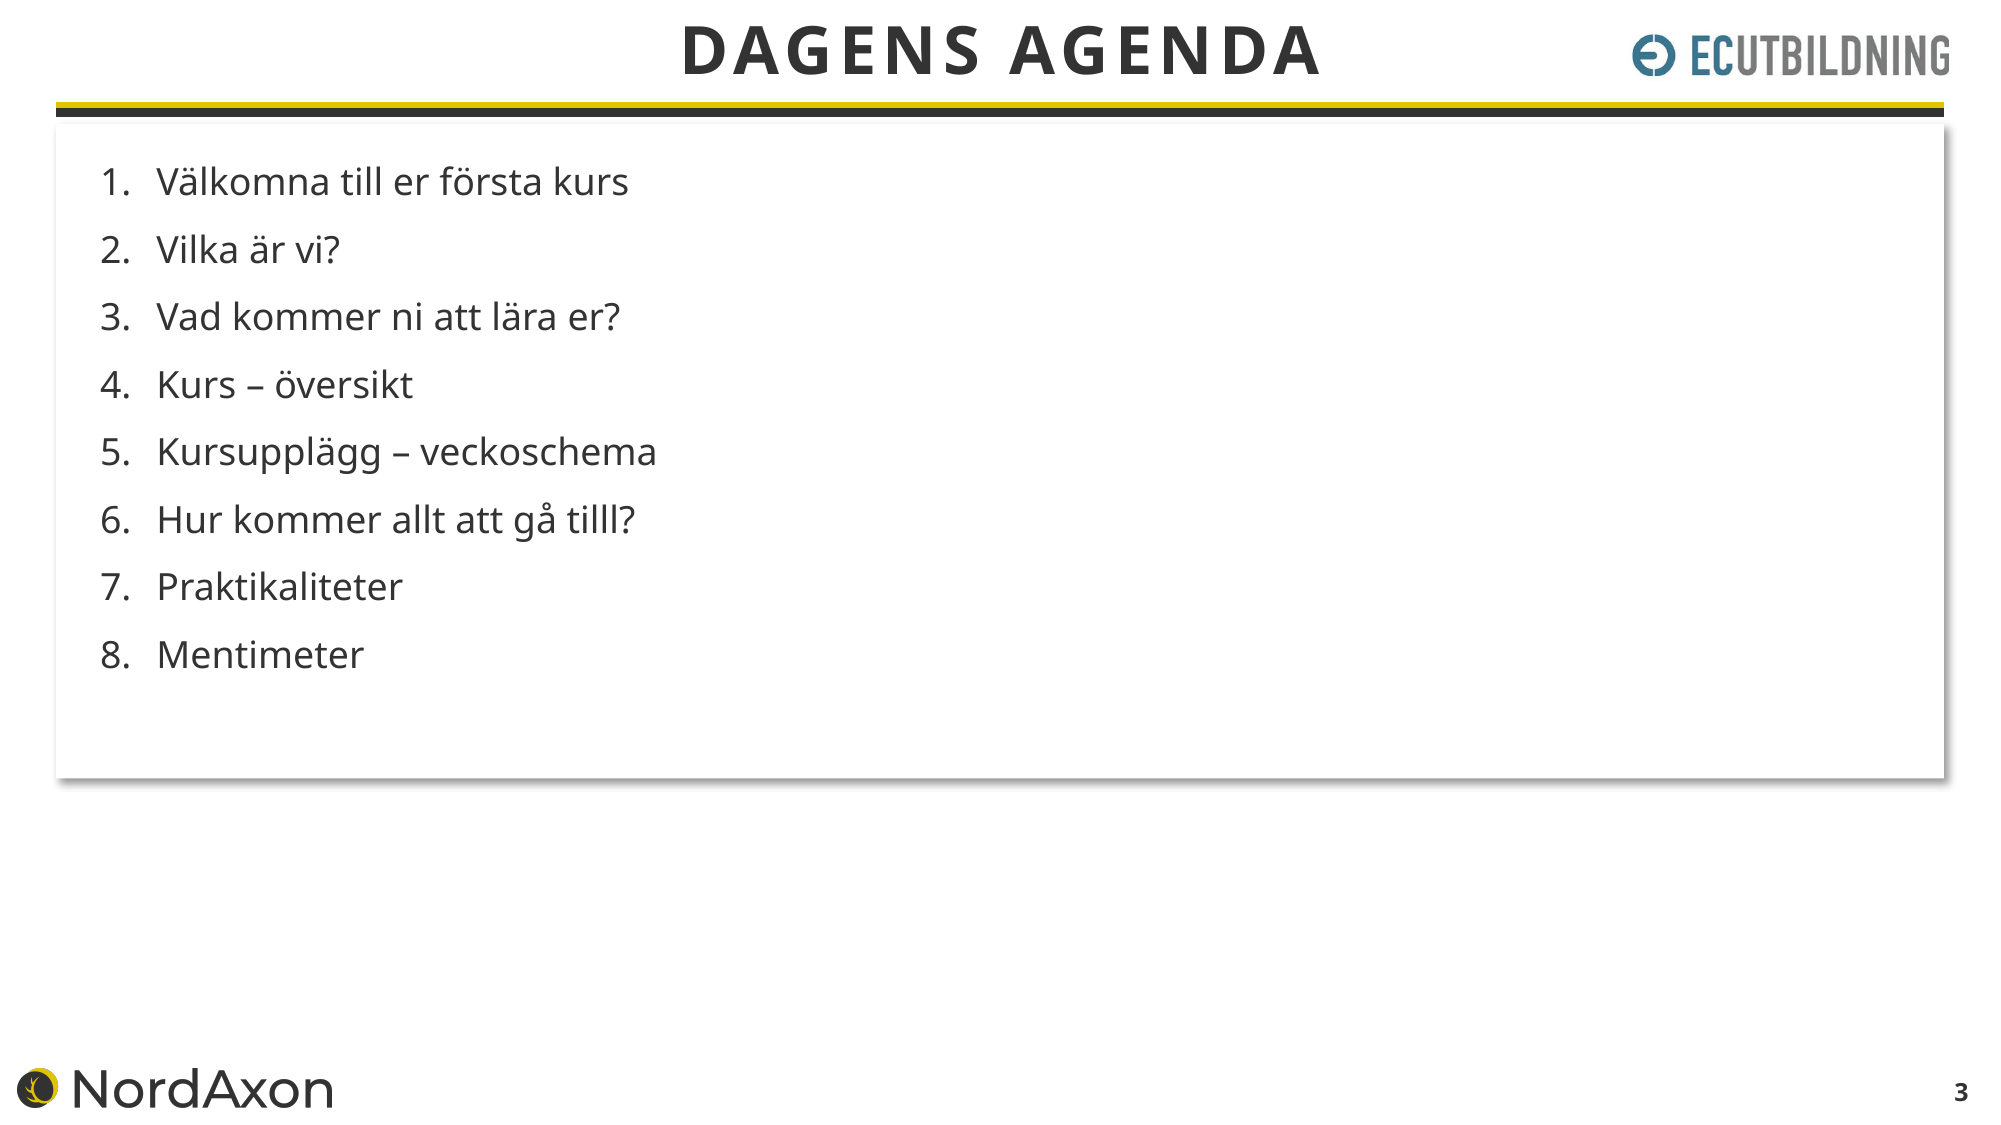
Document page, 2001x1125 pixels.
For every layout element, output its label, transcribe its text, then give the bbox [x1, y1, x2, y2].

picture [17, 1068, 332, 1108]
slide_number 3 [1922, 1063, 2000, 1123]
text_box Välkomna till er första kurs Vilka är vi? Vad kommer ni att lära er? Kurs – översikt Kursupplägg – veckoschema Hur kommer allt att gå tilll? Praktikaliteter Mentimeter [55, 123, 1944, 779]
picture [1624, 20, 1962, 86]
list DAGENS AGENDA [0, 0, 2000, 107]
